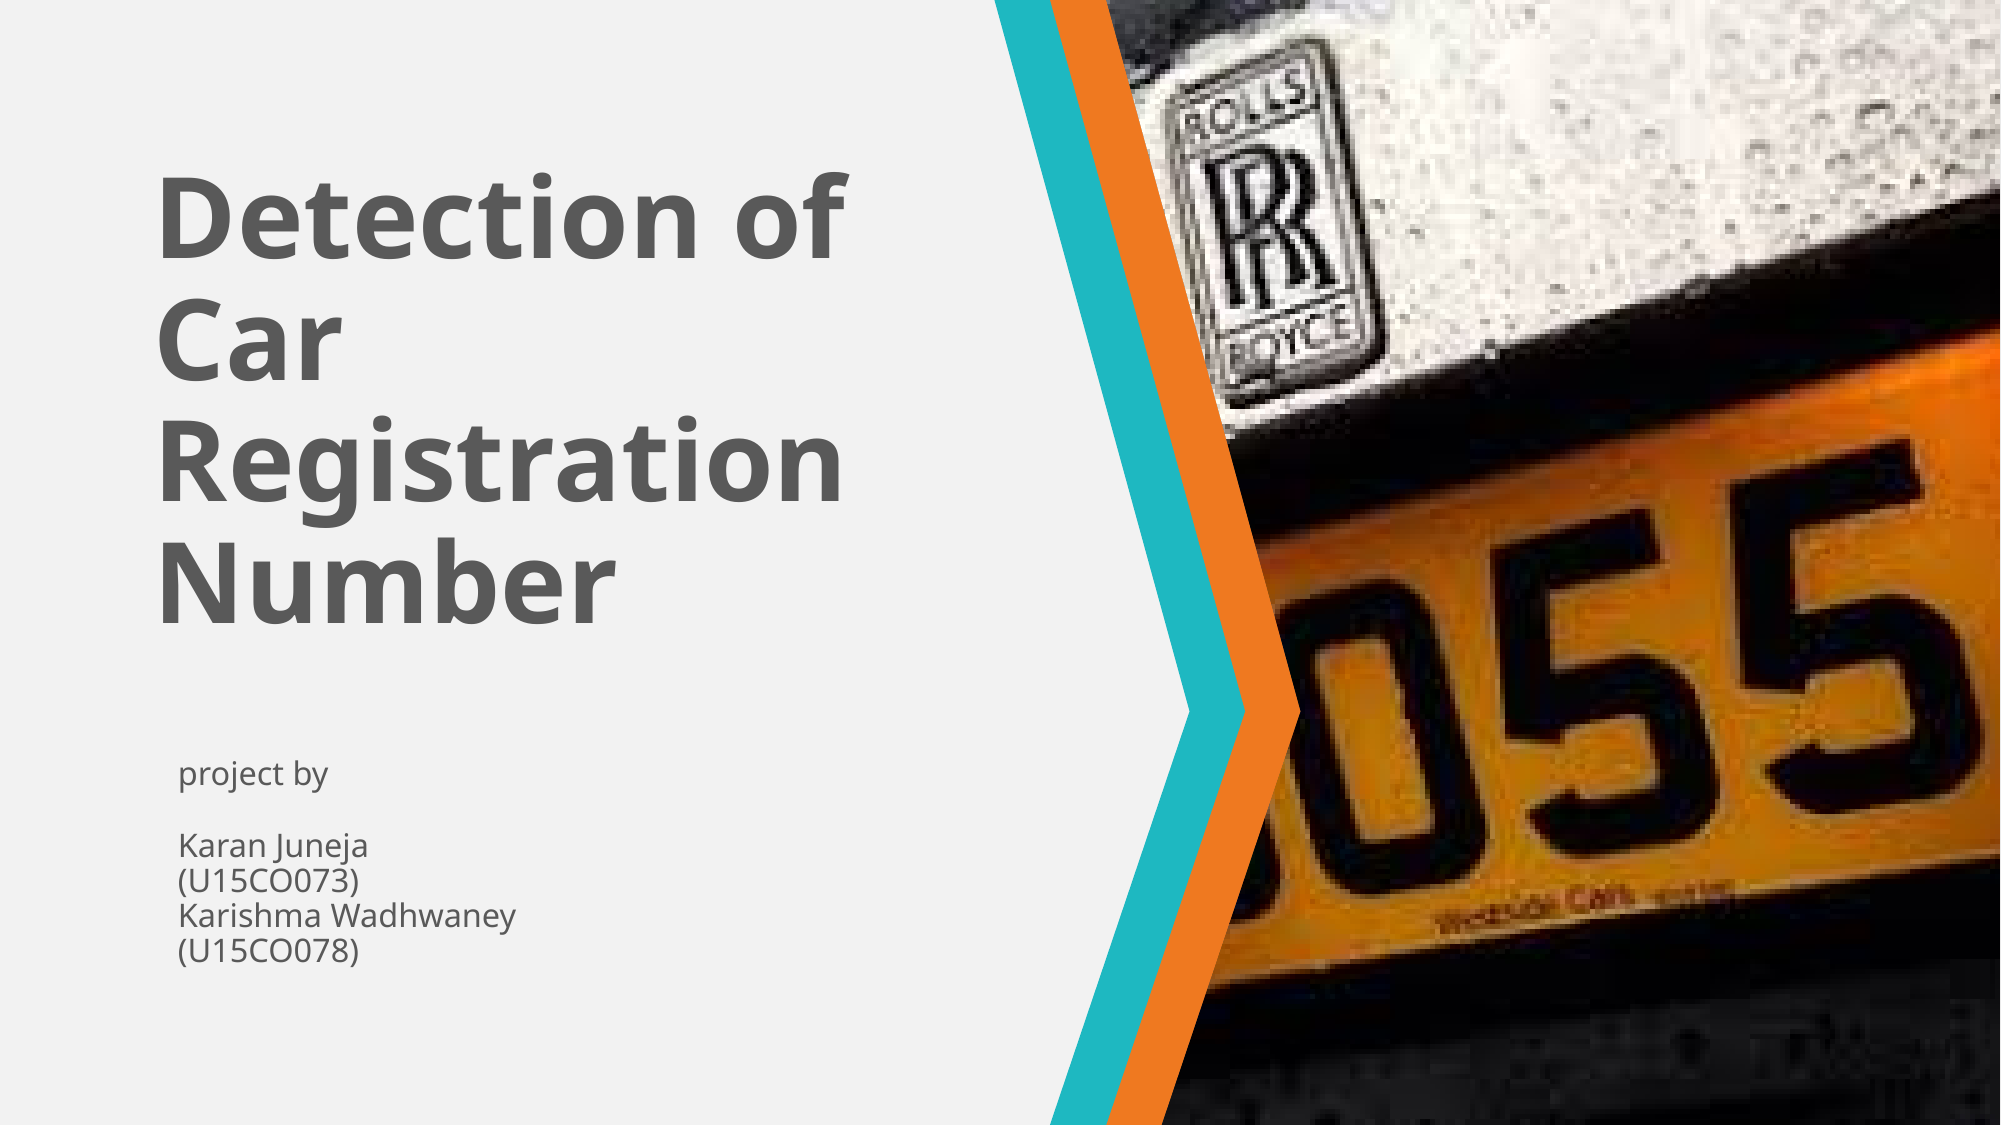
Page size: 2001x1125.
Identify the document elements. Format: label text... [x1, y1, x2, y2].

title Detection of Car Registration Number [139, 235, 979, 656]
picture [1106, 0, 2000, 1125]
subtitle project by Karan Juneja (U15CO073) Karishma Wadhwaney (U15CO078) [162, 750, 540, 1013]
